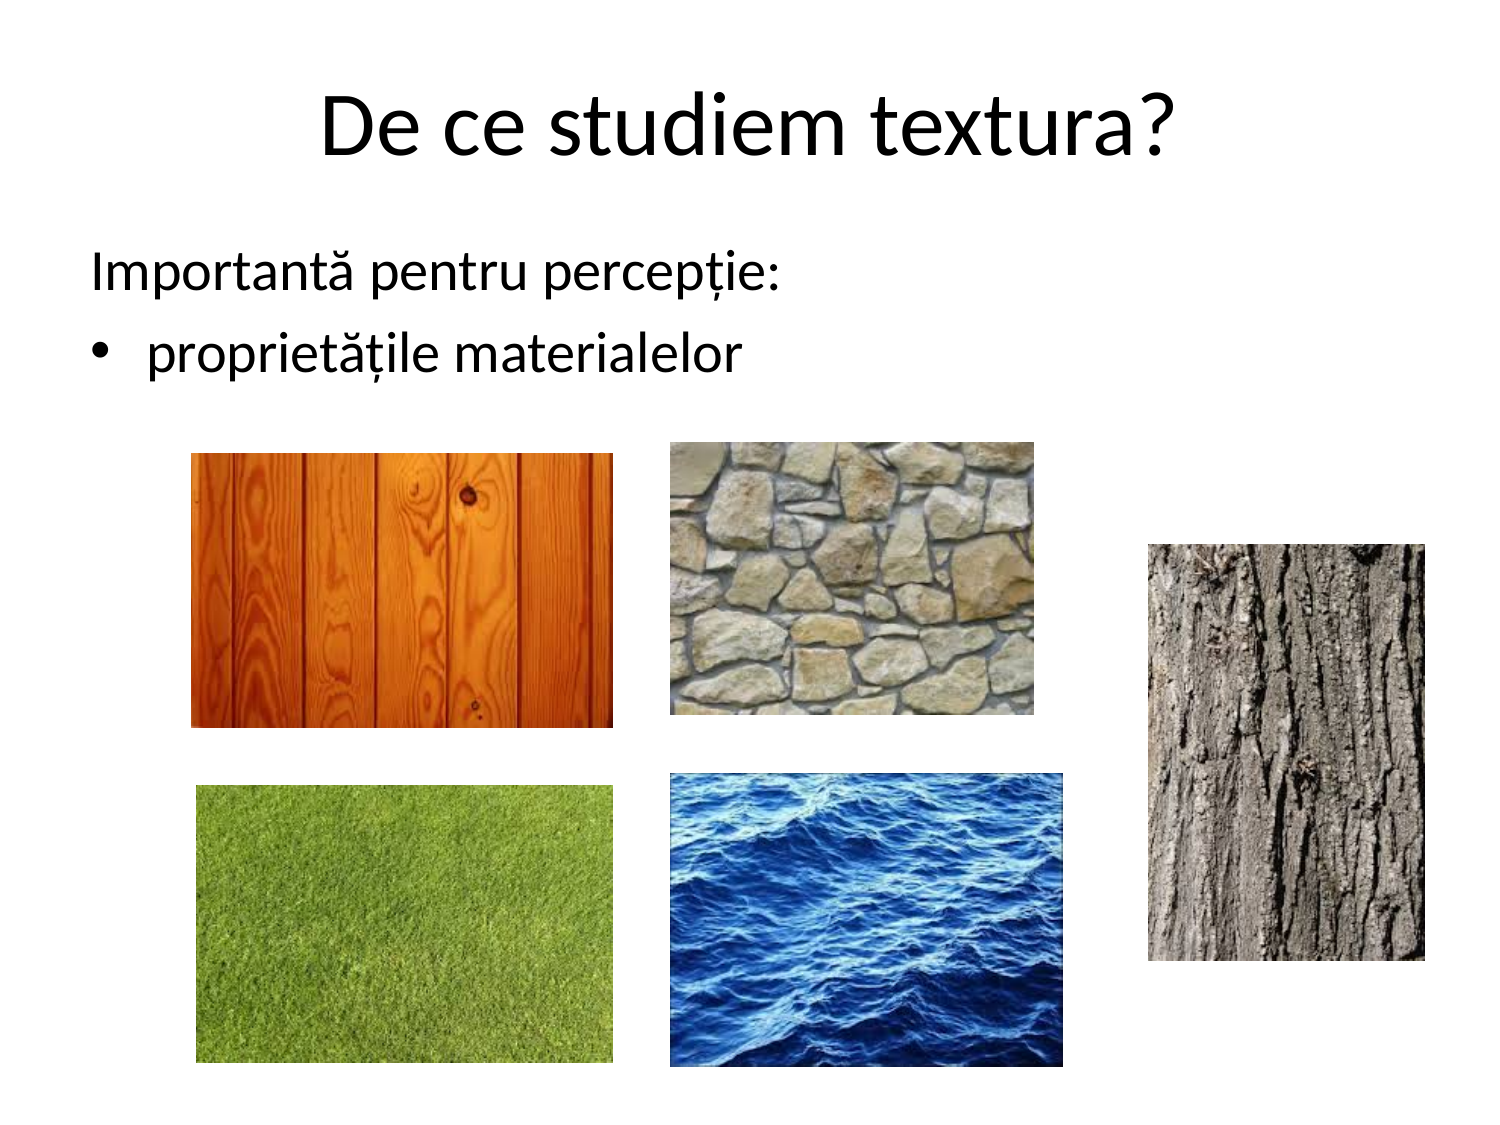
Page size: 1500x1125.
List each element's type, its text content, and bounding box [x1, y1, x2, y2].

title De ce studiem textura? [75, 24, 1425, 213]
picture [670, 773, 1063, 1068]
picture [670, 442, 1034, 716]
list Importantă pentru percepție: proprietățile materialelor [75, 224, 1425, 968]
picture [1147, 544, 1426, 961]
picture [191, 453, 613, 728]
picture [196, 785, 613, 1063]
